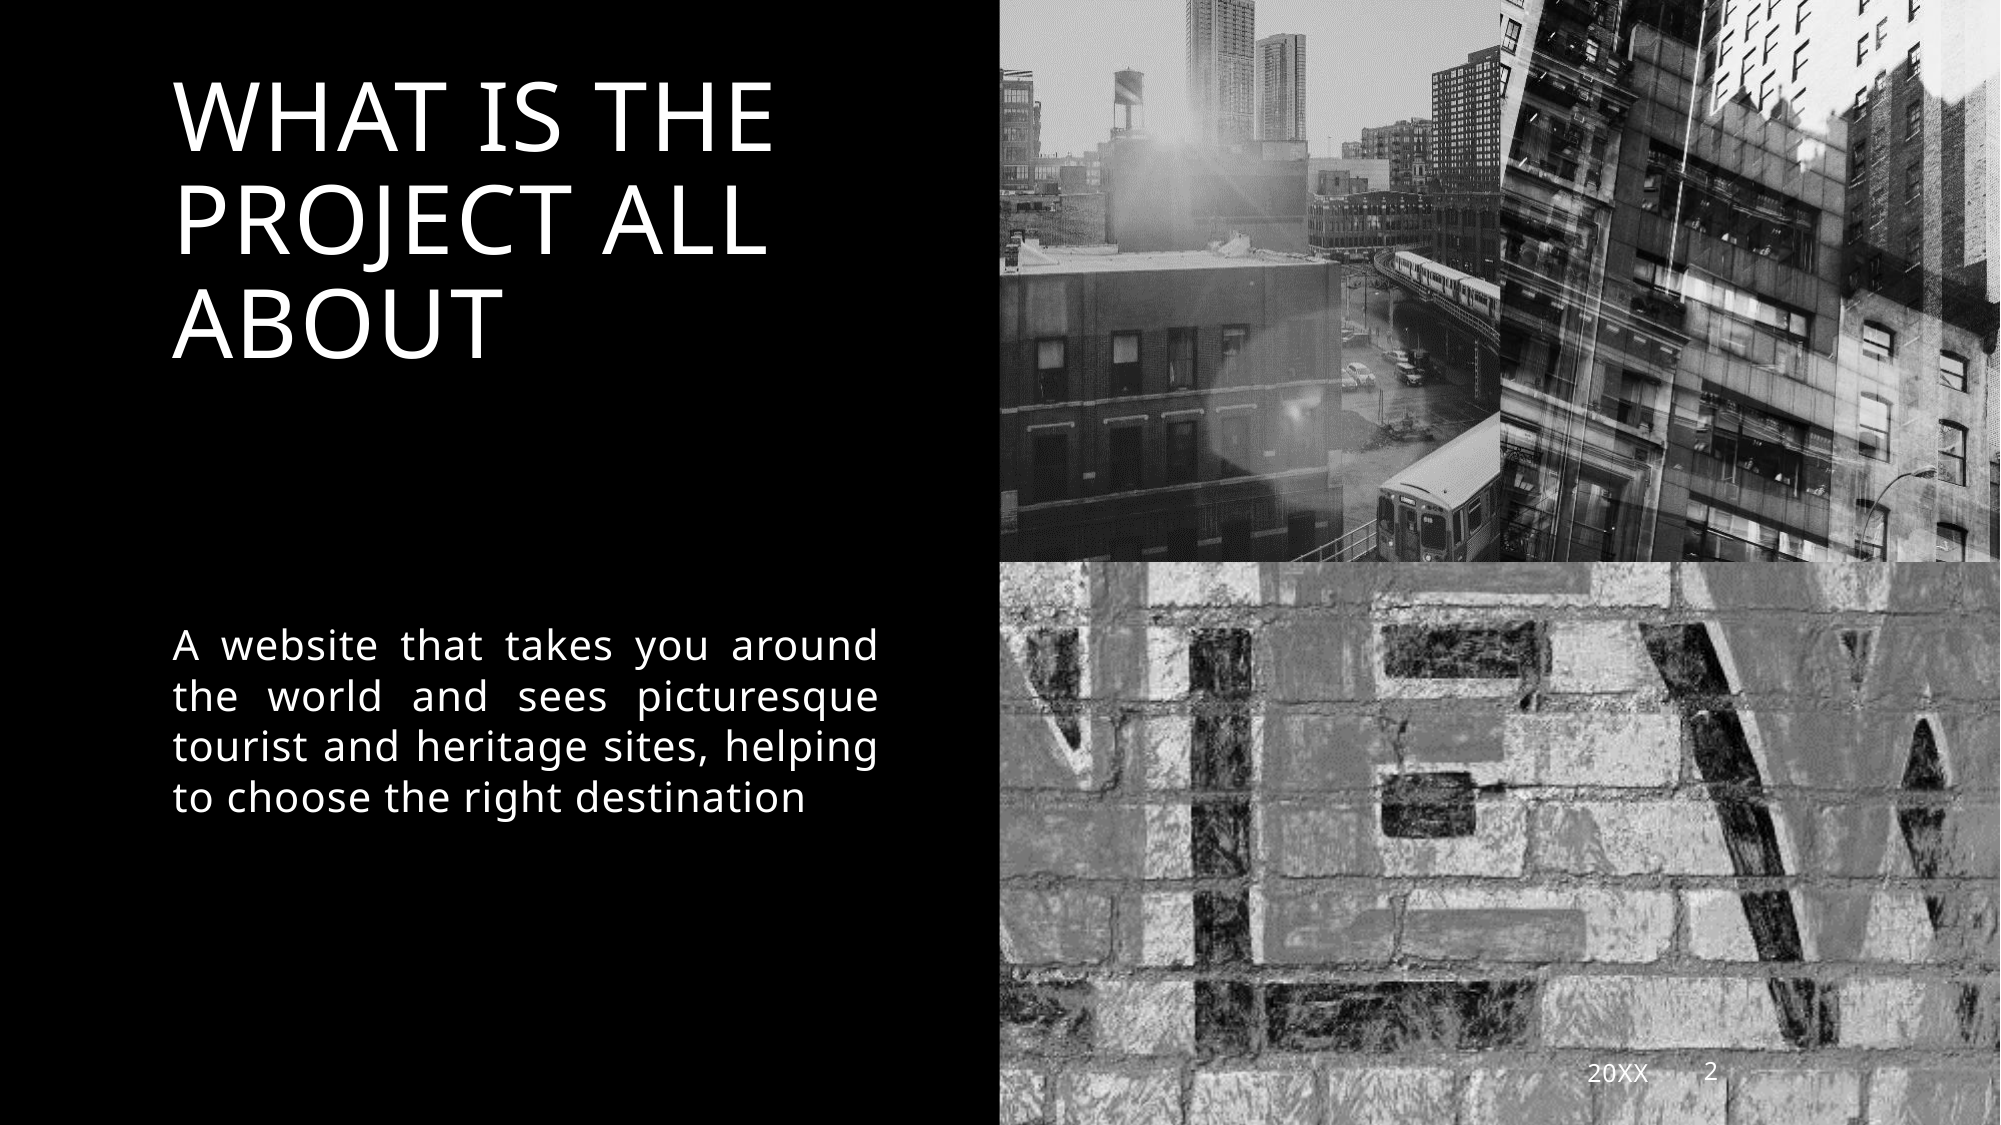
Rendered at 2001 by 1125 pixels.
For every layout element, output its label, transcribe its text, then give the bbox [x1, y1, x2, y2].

picture [999, 0, 2000, 1125]
text_box [0, 0, 999, 1125]
list A website that takes you around the world and sees picturesque tourist and heritage sites, helping to choose the right destination [157, 424, 896, 1015]
title What is the project all about [157, 52, 933, 396]
